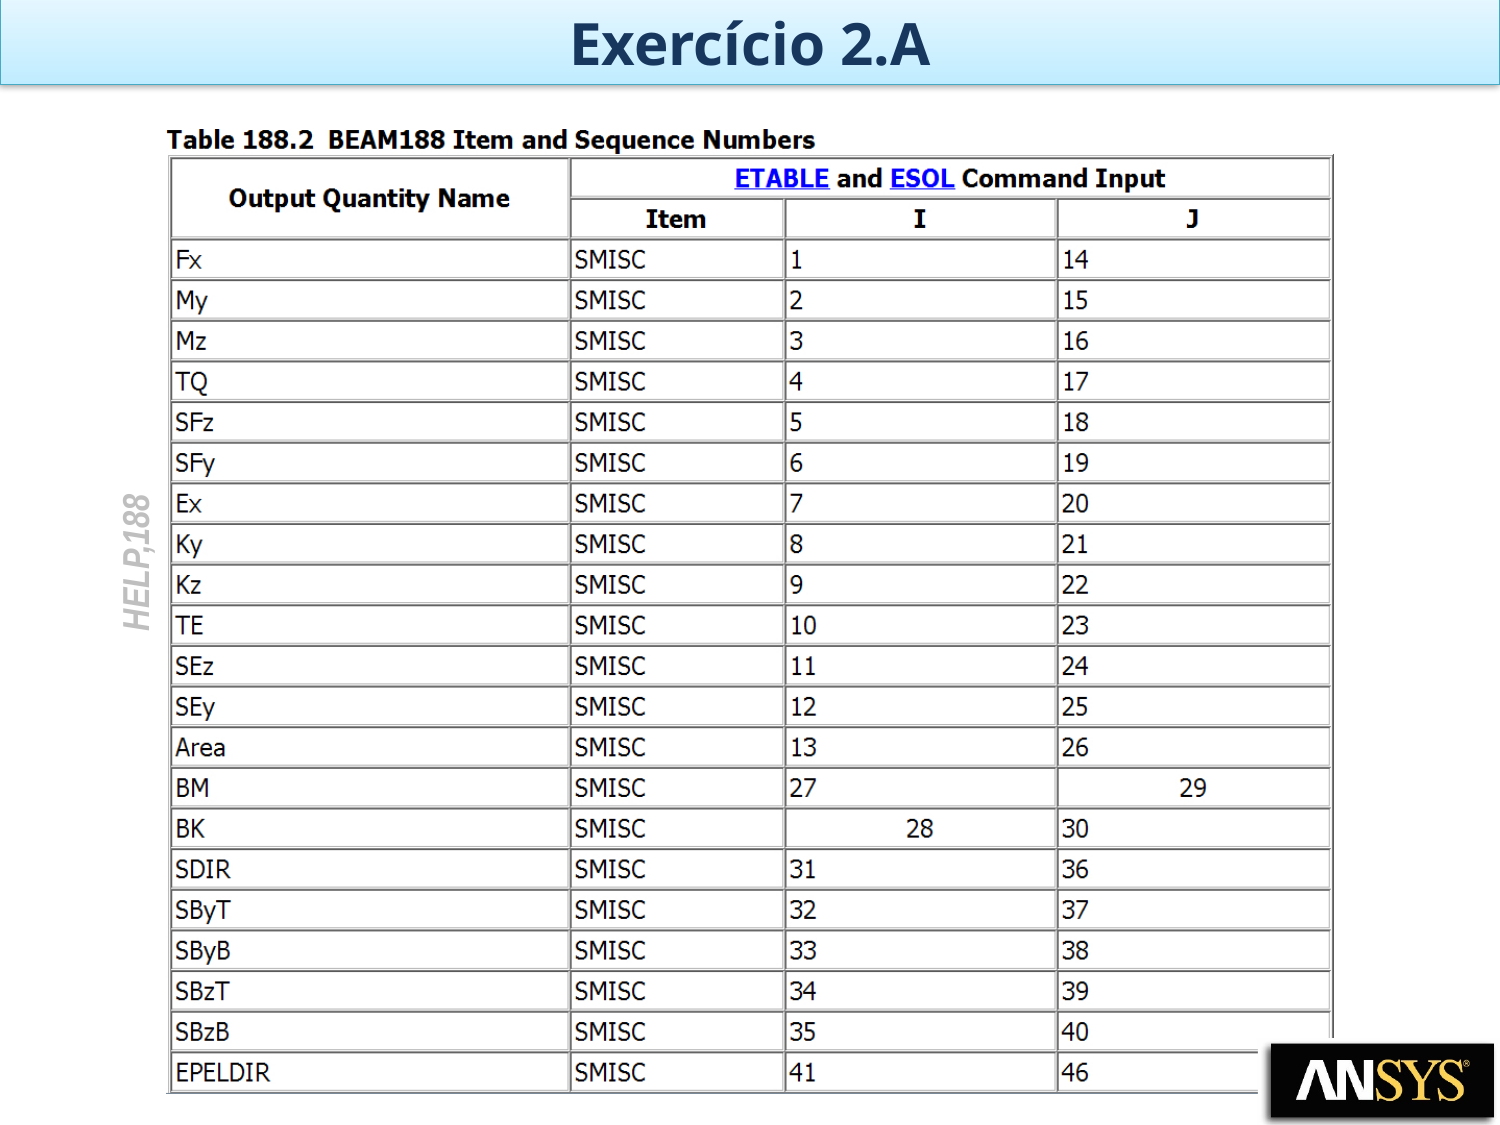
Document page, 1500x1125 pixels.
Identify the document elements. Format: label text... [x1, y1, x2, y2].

picture [166, 129, 1500, 1125]
text_box Exercício 2.A [0, 0, 1500, 85]
text_box HELP,188 [104, 426, 161, 699]
